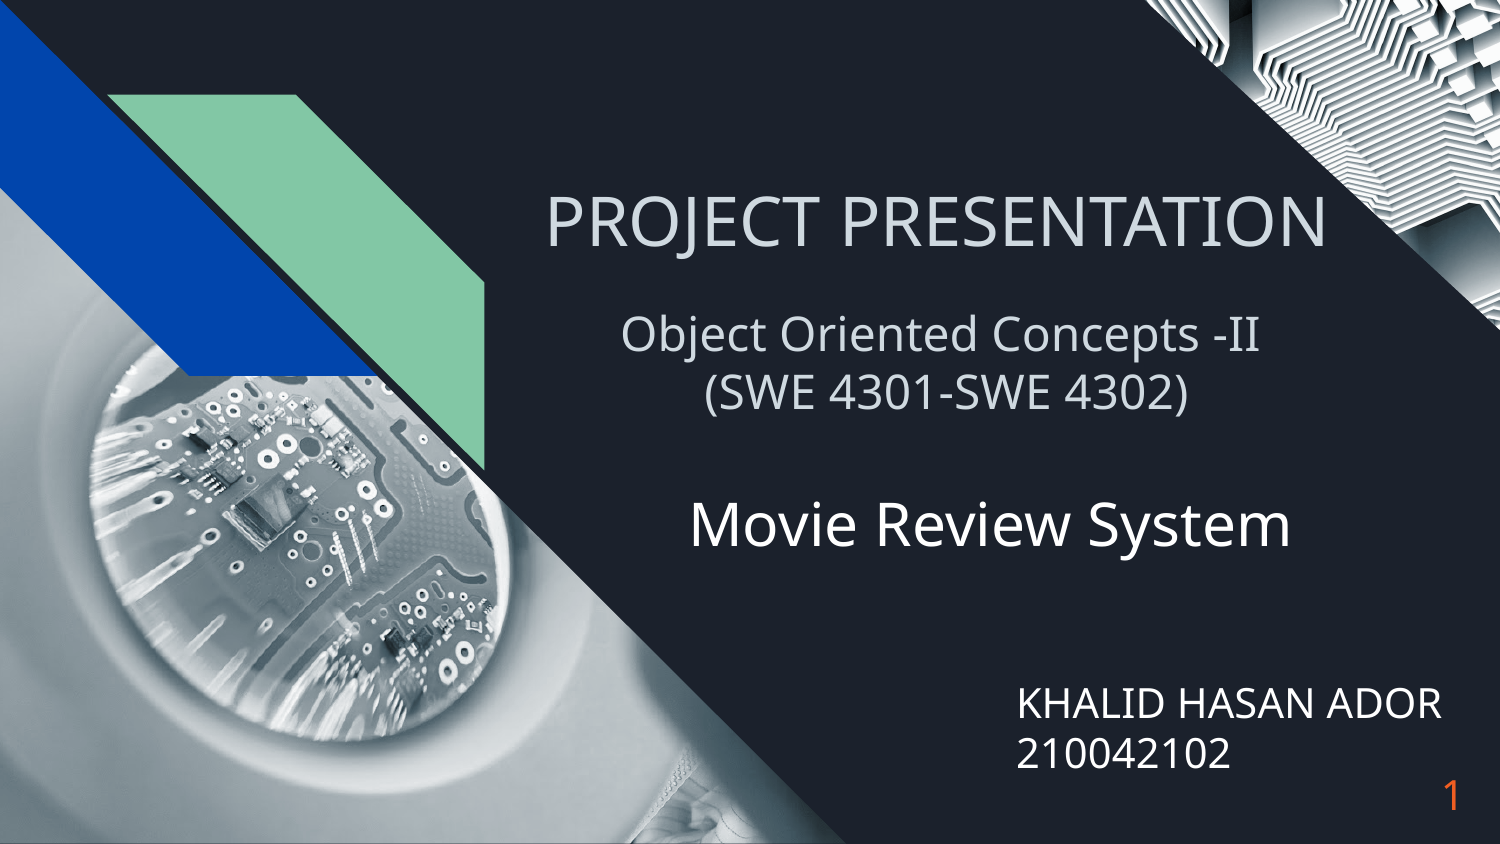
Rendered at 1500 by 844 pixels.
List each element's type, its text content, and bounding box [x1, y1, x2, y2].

text_box Object Oriented Concepts -II (SWE 4301-SWE 4302) [495, 288, 1399, 422]
title PROJECT PRESENTATION [476, 162, 1399, 264]
picture [1144, 0, 1500, 331]
text_box Movie Review System [664, 470, 1318, 656]
text_box KHALID HASAN ADOR 210042102 [1001, 661, 1488, 762]
slide_number ‹#› [1389, 764, 1480, 830]
picture [0, 189, 847, 844]
